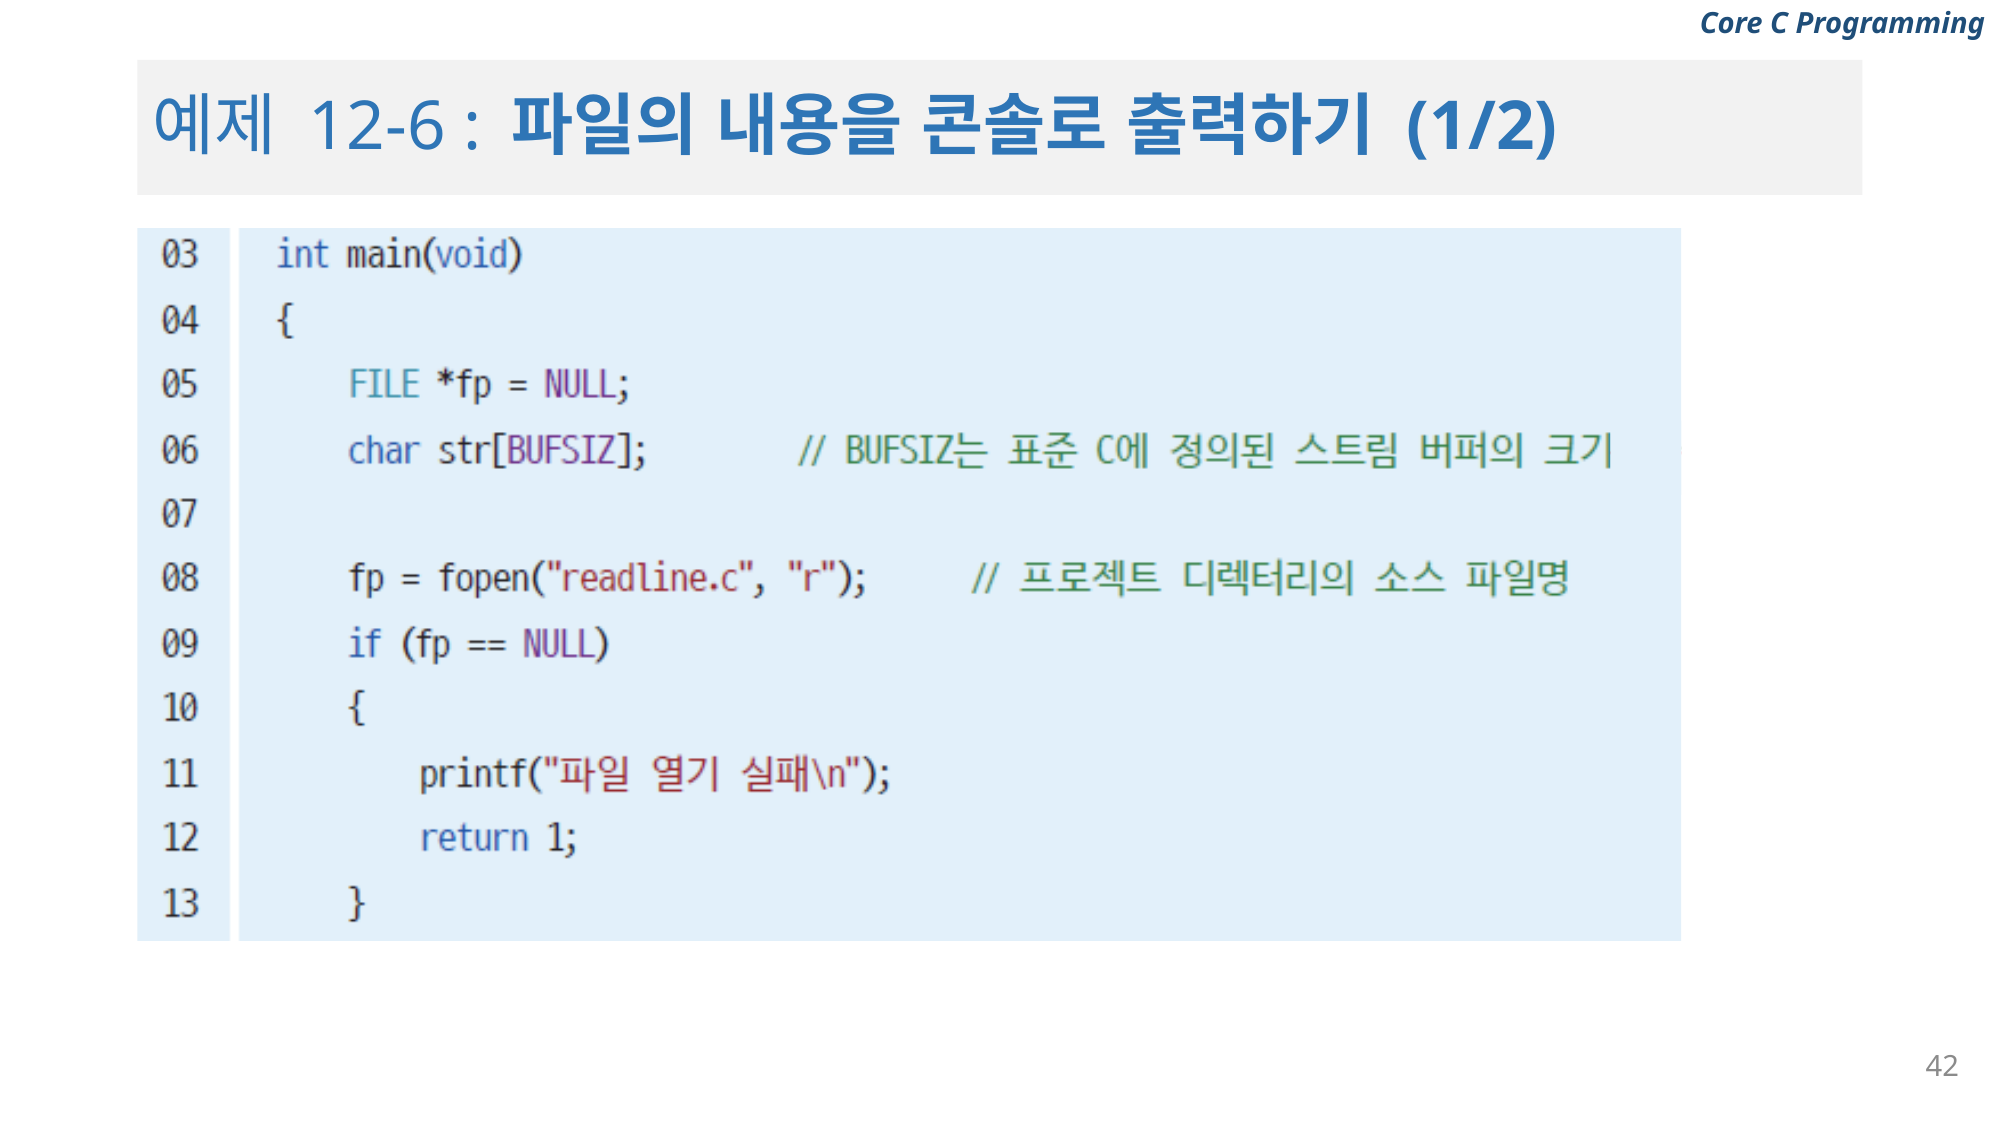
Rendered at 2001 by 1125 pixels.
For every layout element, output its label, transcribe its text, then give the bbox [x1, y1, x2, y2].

slide_number 42 [1850, 1028, 1975, 1107]
title 예제 12-6 : 파일의 내용을 콘솔로 출력하기 (1/2) [137, 59, 1863, 195]
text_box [137, 228, 1682, 941]
